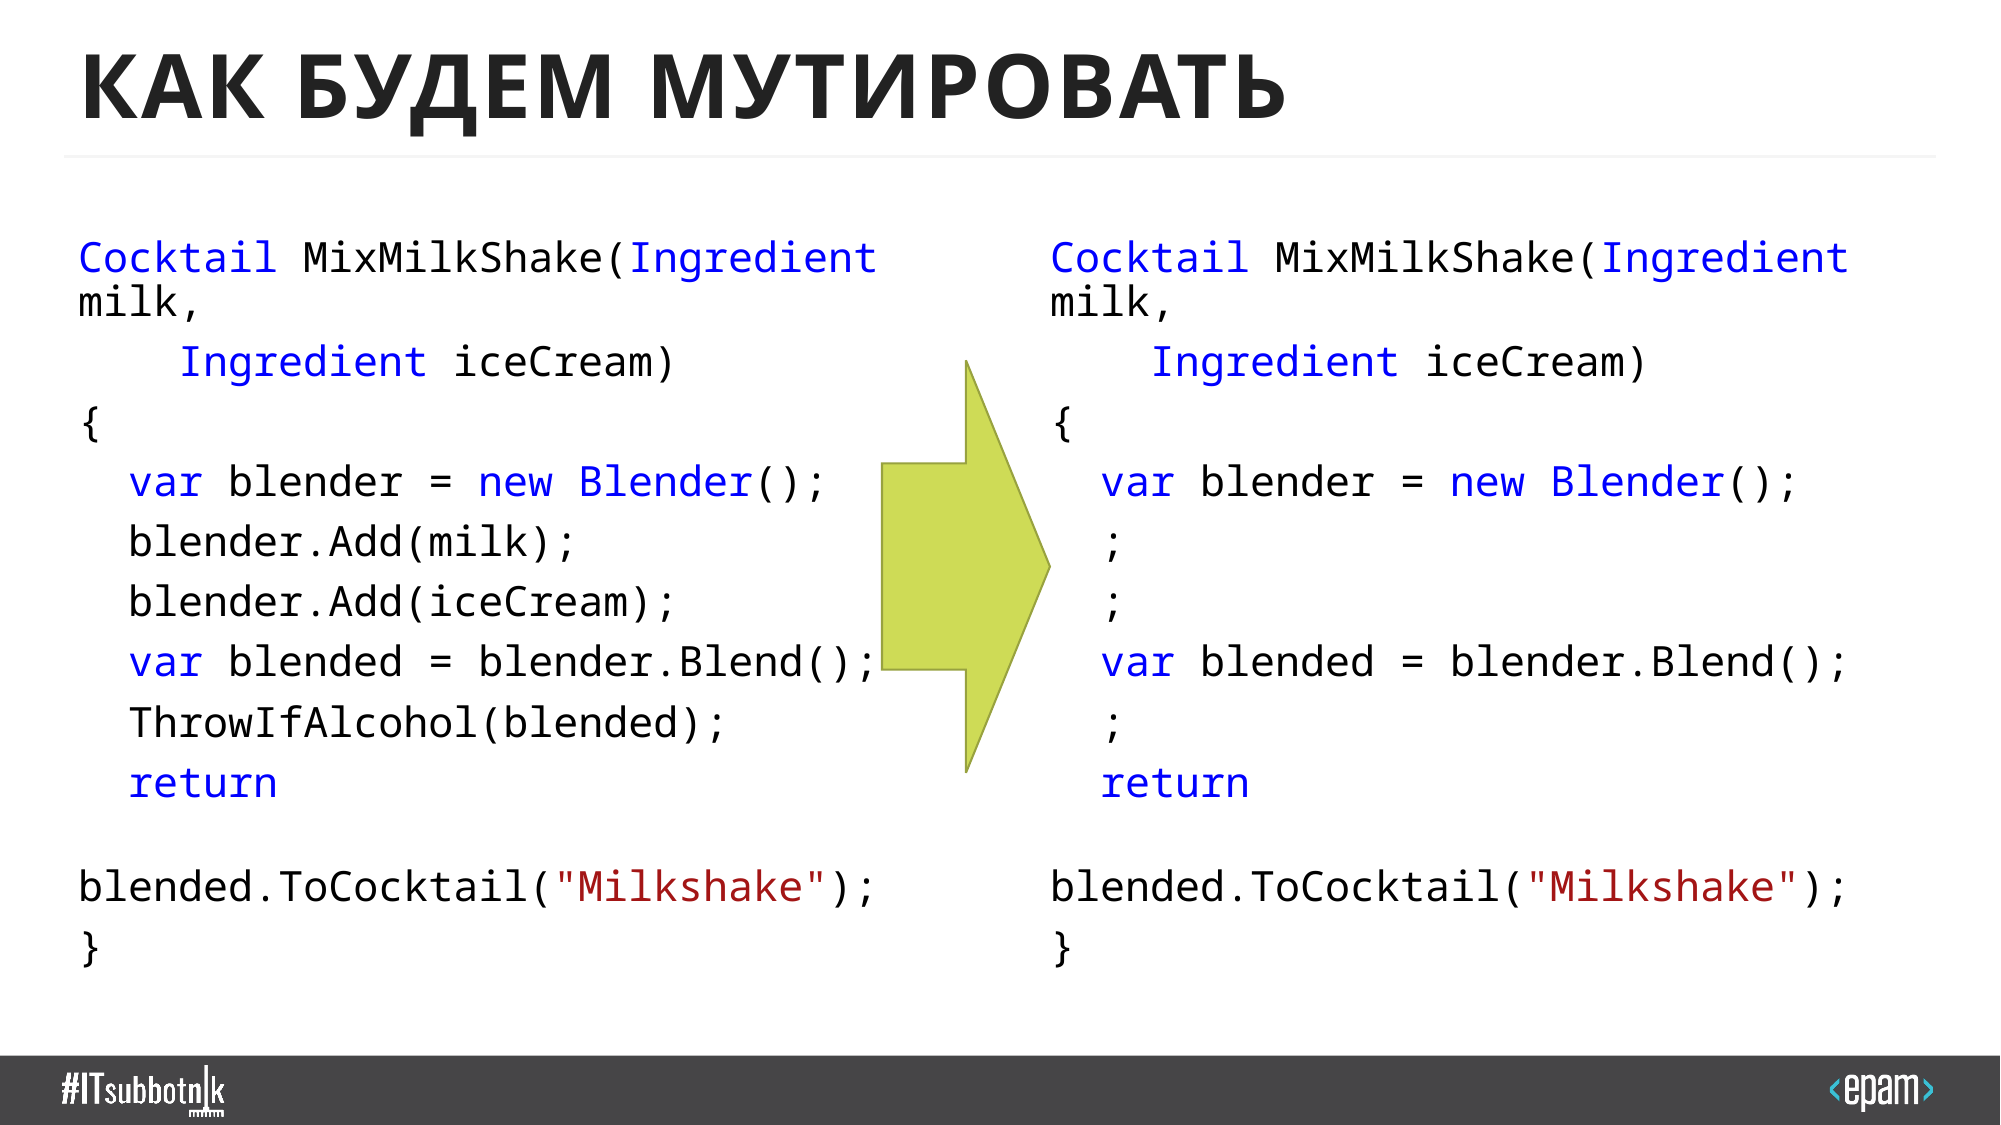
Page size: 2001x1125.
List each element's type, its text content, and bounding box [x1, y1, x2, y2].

list Cocktail MixMilkShake(Ingredient milk, Ingredient iceCream) { var blender = new Blender(); ; ; var blended = blender.Blend(); ; return blended.ToCocktail("Milkshake"); } [1050, 236, 1922, 980]
picture [51, 1025, 235, 1125]
text_box [880, 359, 1052, 774]
list Cocktail MixMilkShake(Ingredient milk, Ingredient iceCream) { var blender = new Blender(); blender.Add(milk); blender.Add(iceCream); var blended = blender.Blend(); ThrowIfAlcohol(blended); return blended.ToCocktail("Milkshake"); } [78, 236, 950, 980]
title Как будем мутировать [78, 50, 1922, 116]
